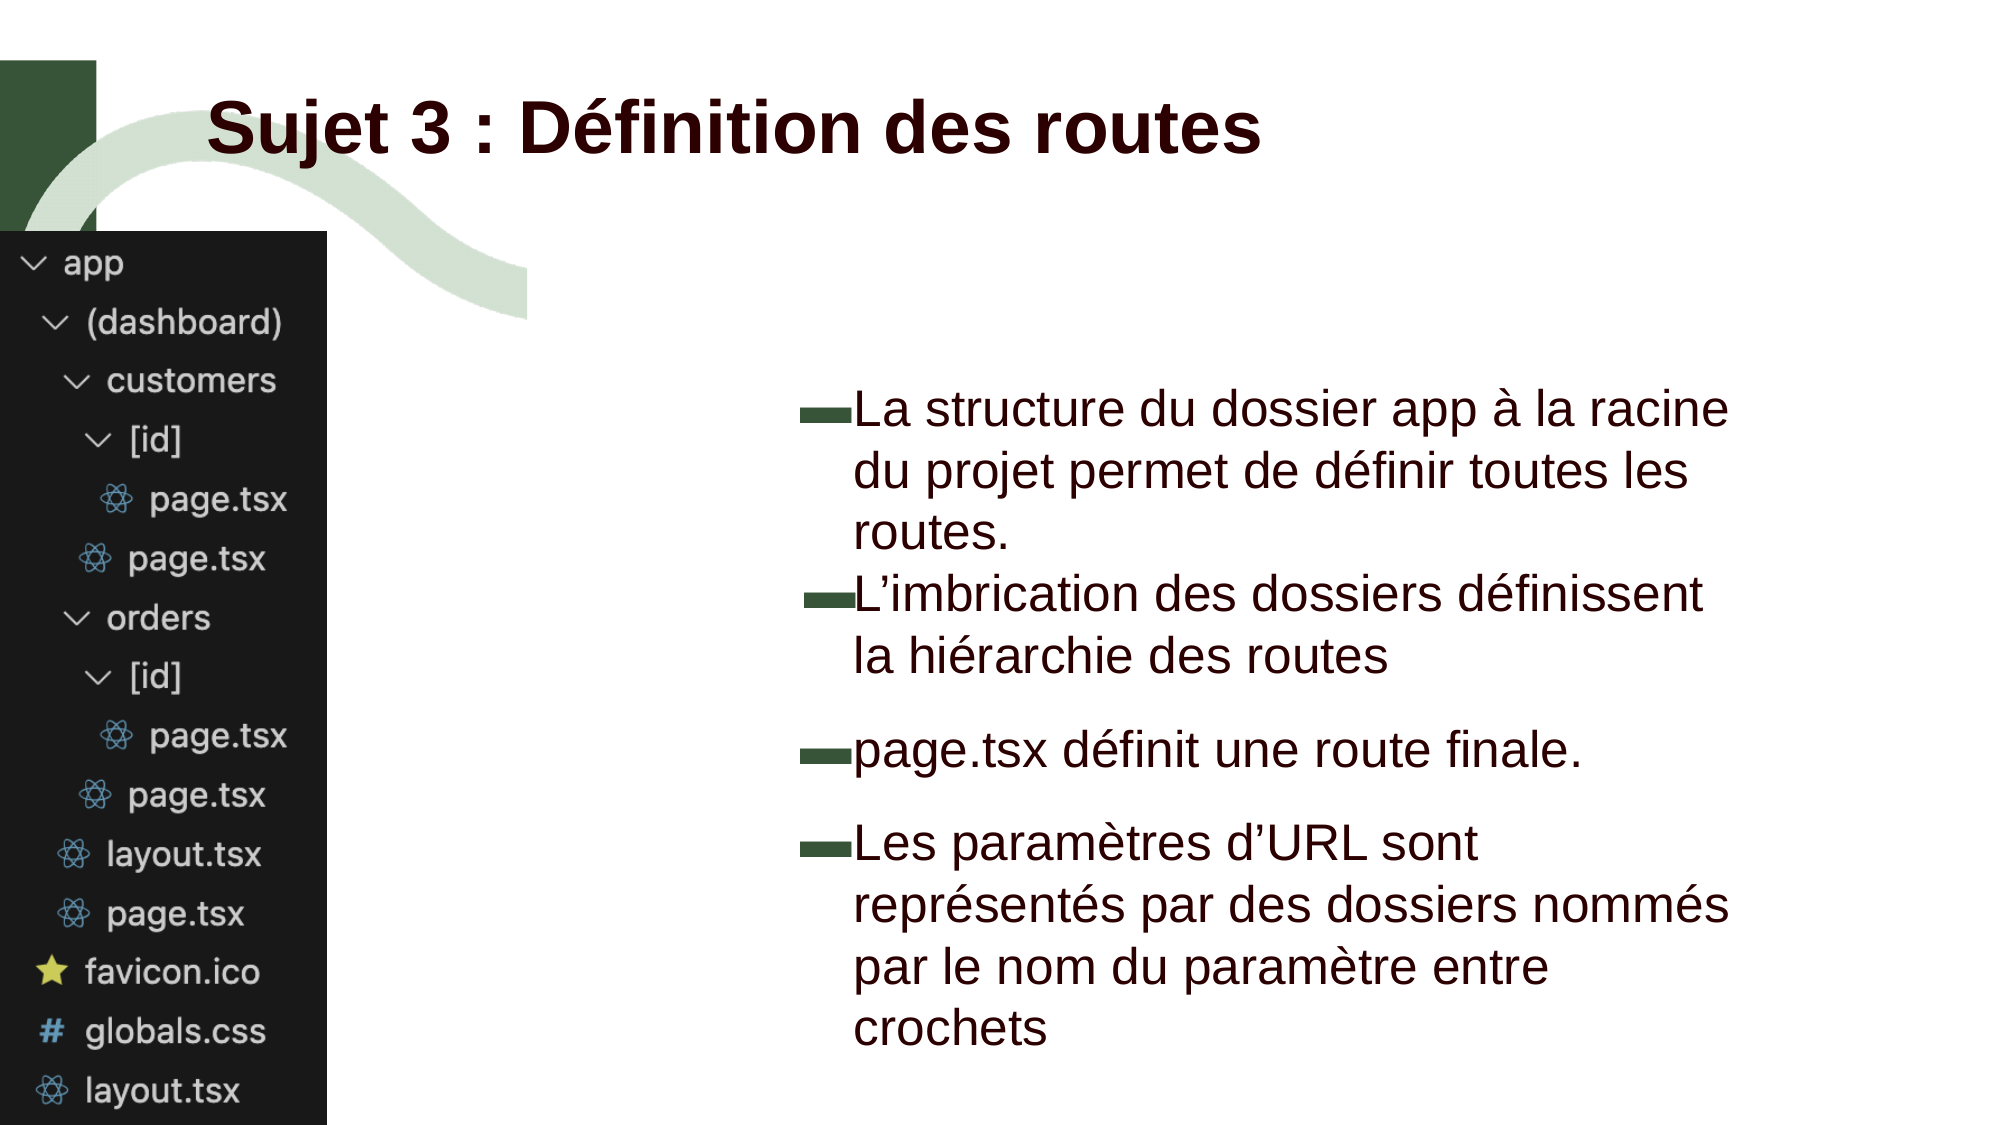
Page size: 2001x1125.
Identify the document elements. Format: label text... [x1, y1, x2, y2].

title Sujet 3 : Définition des routes [206, 60, 1794, 284]
picture [0, 9, 528, 1125]
list La structure du dossier app à la racine du projet permet de définir toutes les routes. L’imbrication des dossiers définissent la hiérarchie des routes page.tsx définit une route finale. Les paramètres d’URL sont représentés par des dossiers nommés par le nom du paramètre entre crochets [785, 367, 1757, 1064]
